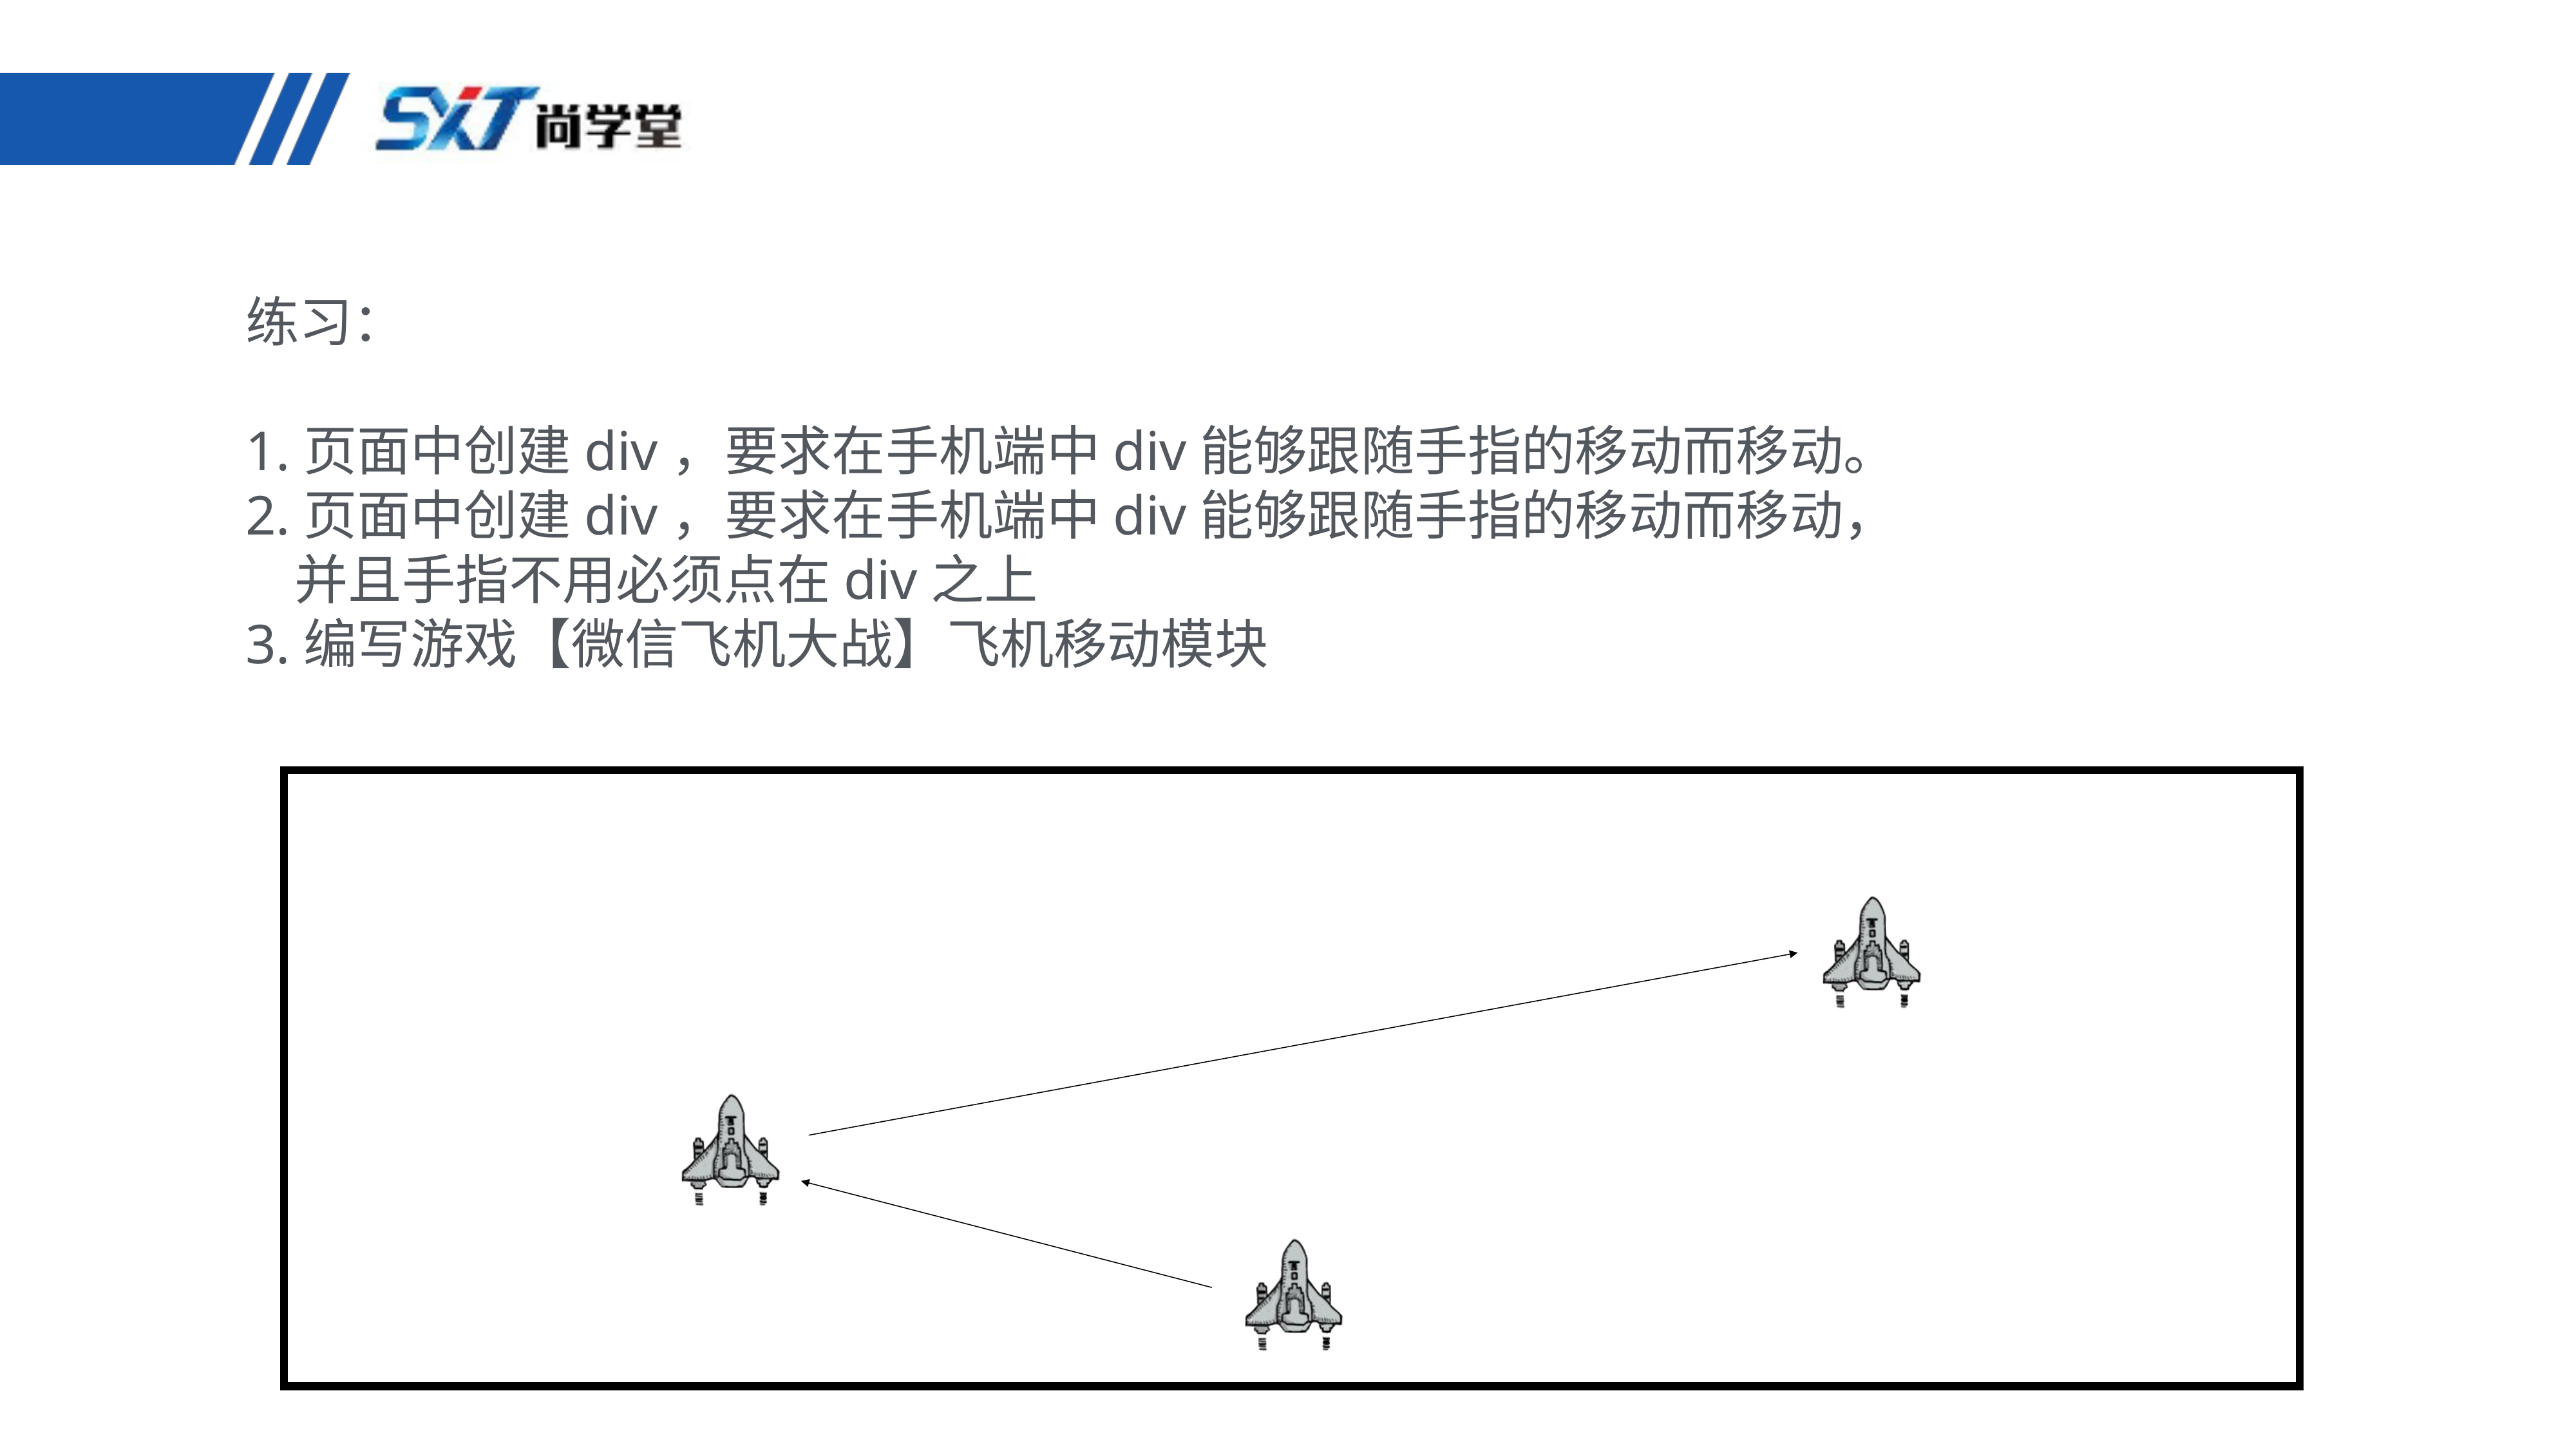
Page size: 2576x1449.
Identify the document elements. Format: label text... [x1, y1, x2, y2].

picture [0, 73, 350, 165]
picture [1820, 891, 1924, 1012]
picture [1242, 1234, 1345, 1354]
text_box 练习： 1.页面中创建div，要求在手机端中div能够跟随手指的移动而移动。 2.页面中创建div，要求在手机端中div能够跟随手指的移动而移动， 并且手指不用必须点在div之上 3.编写游戏【微信飞机大战】飞机移动模块 [236, 283, 2528, 679]
text_box [800, 1179, 1212, 1288]
picture [359, 17, 699, 242]
text_box [808, 950, 1798, 1135]
text_box [283, 770, 2300, 1387]
picture [679, 1089, 782, 1210]
